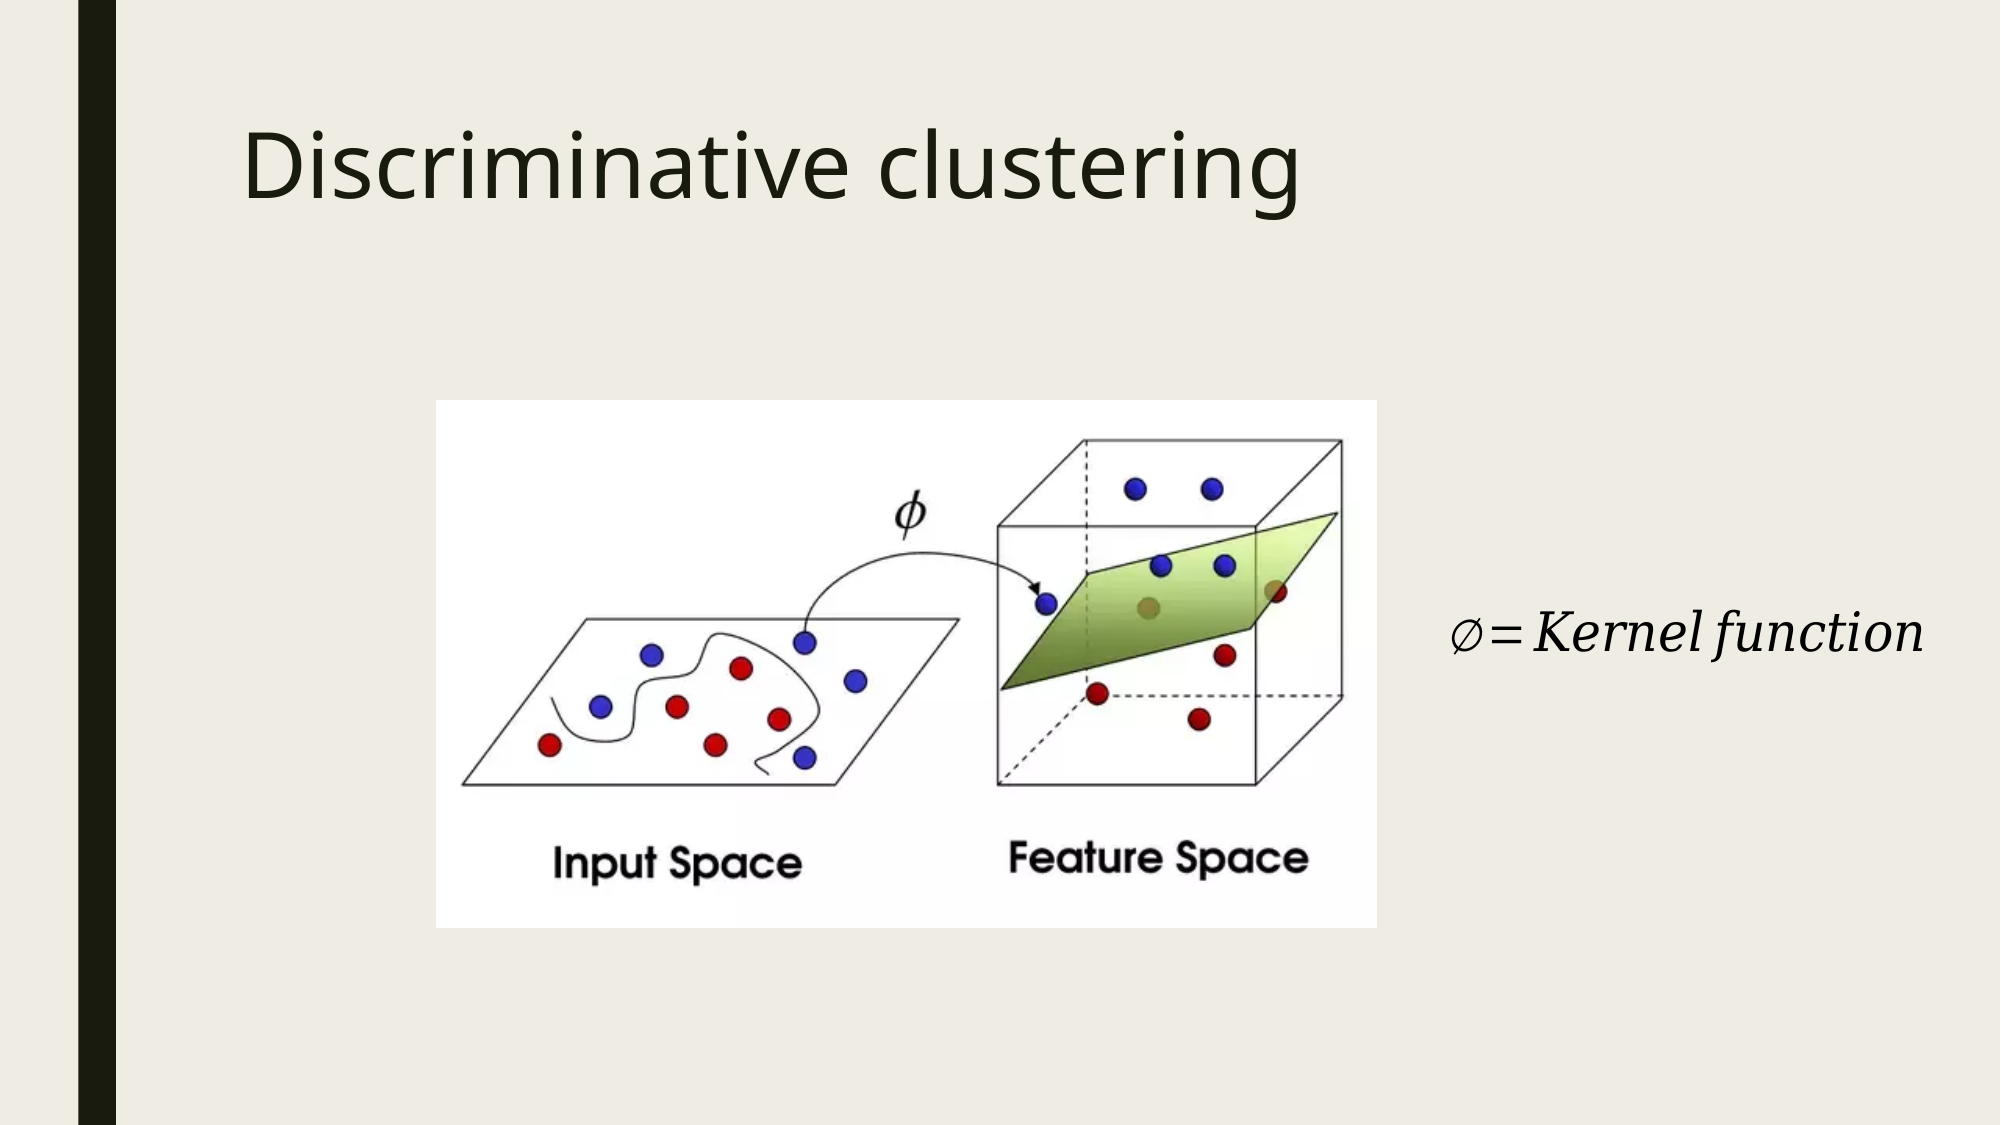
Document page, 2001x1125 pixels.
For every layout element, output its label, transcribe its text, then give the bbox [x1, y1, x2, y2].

picture [436, 400, 1377, 928]
title Discriminative clustering [225, 112, 1800, 357]
